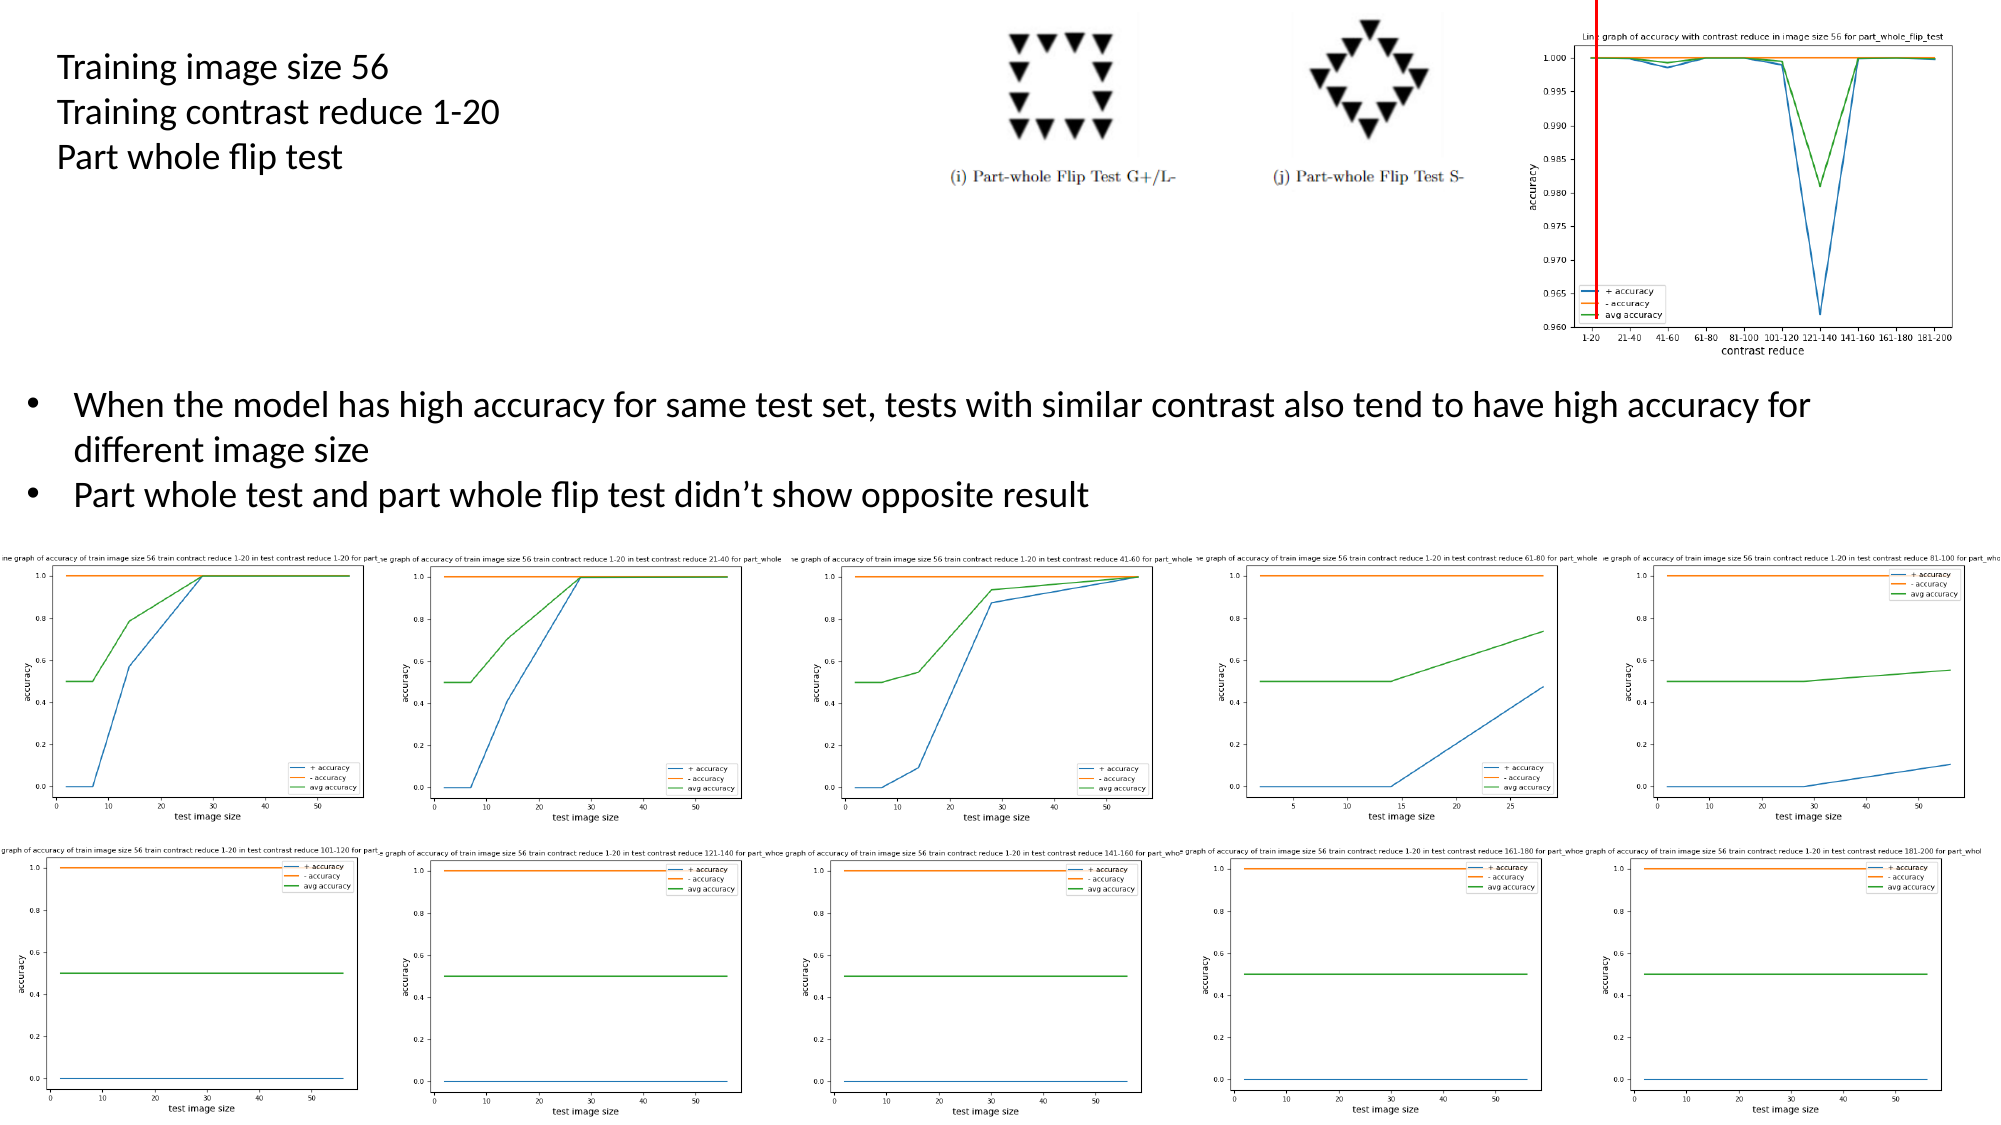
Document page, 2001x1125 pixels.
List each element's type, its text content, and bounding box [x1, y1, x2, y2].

text_box Training image size 56 Training contrast reduce 1-20 Part whole flip test [42, 34, 1043, 230]
picture [0, 529, 2000, 1125]
picture [943, 12, 1477, 192]
text_box When the model has high accuracy for same test set, tests with similar contrast also tend to have high accuracy for different image size Part whole test and part whole flip test didn’t show opposite result [11, 373, 1916, 568]
picture [1513, 1, 2000, 368]
